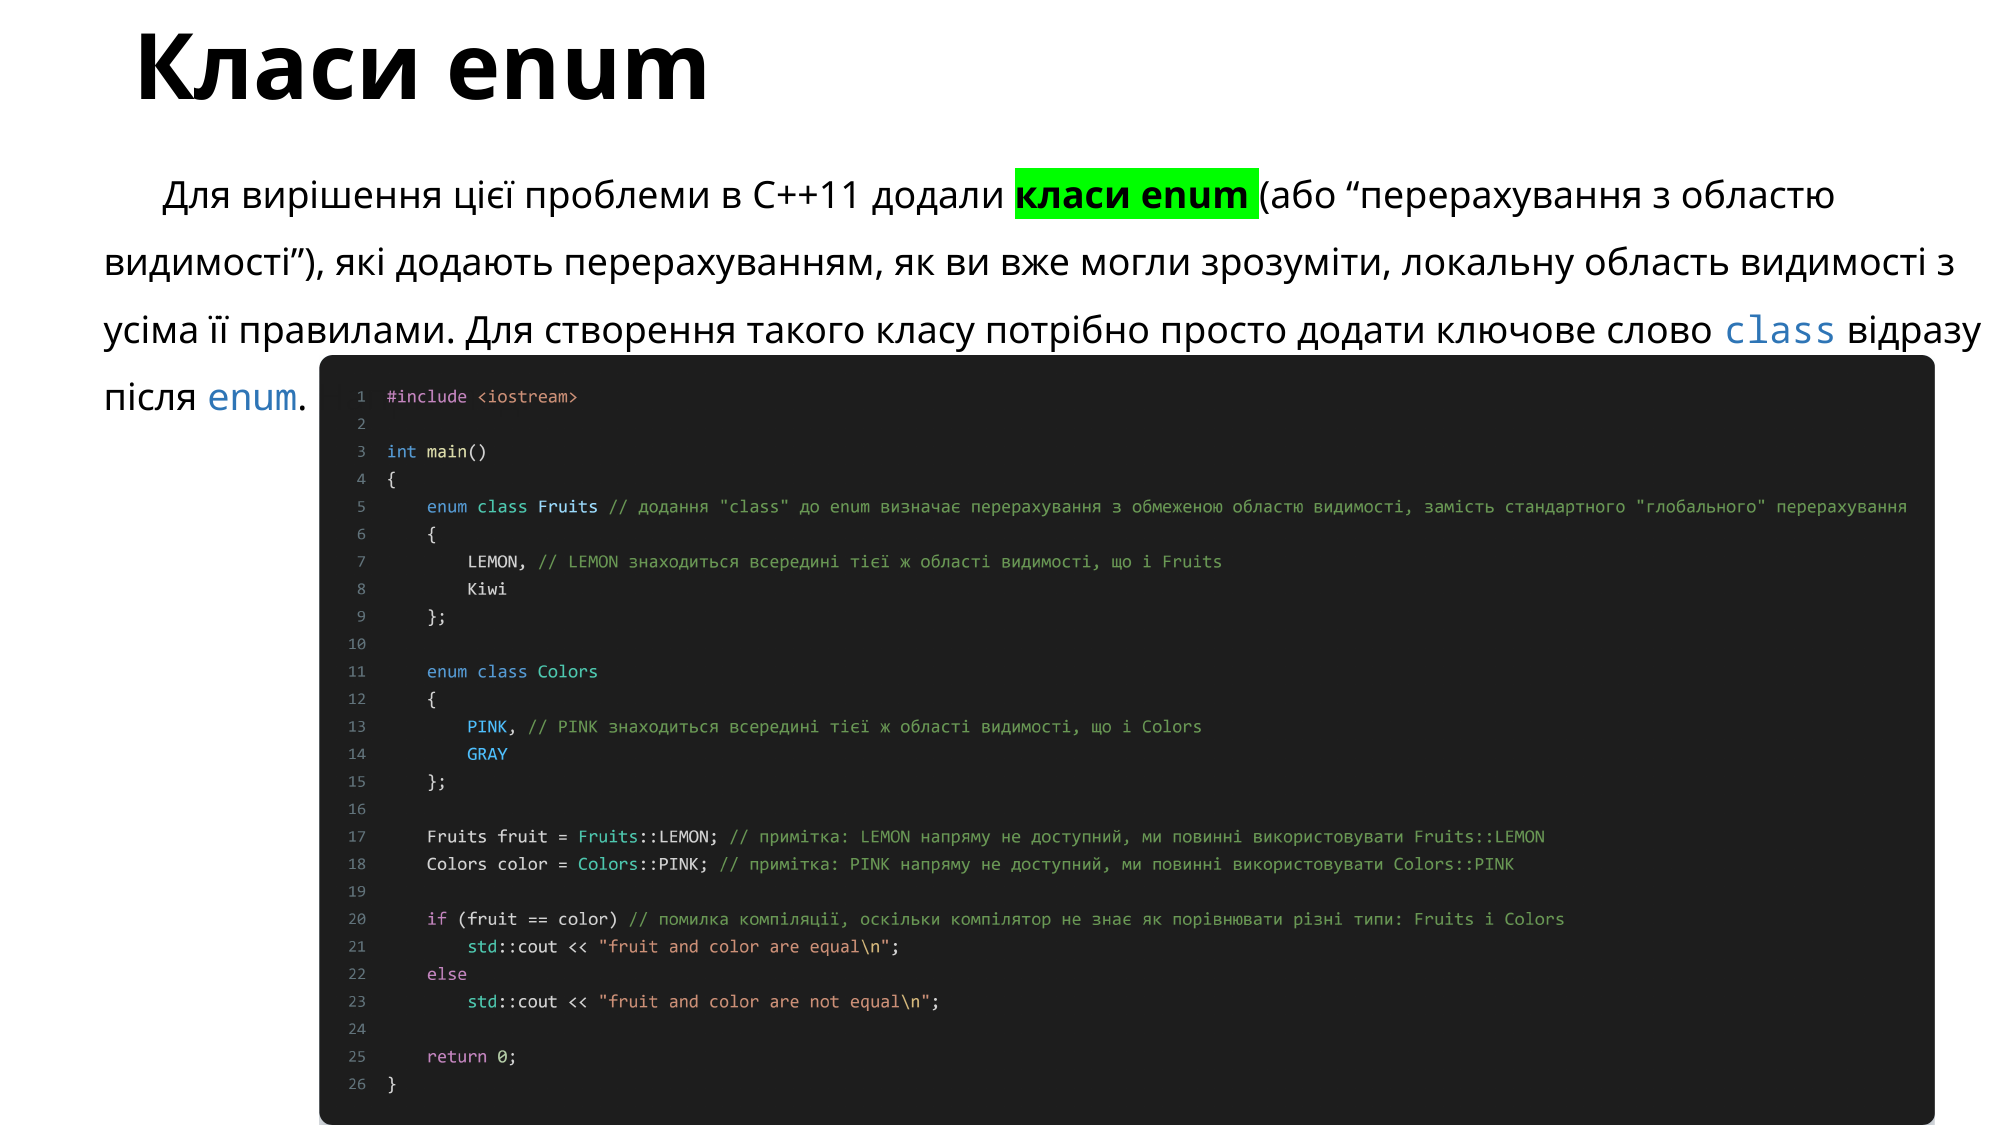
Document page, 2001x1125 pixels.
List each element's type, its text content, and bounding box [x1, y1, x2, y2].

title Класи enum [0, 0, 2000, 140]
picture [318, 355, 1935, 1125]
list Для вирішення цієї проблеми в C++11 додали класи enum (або “перерахування з областю видимості”), які додають перерахуванням, як ви вже могли зрозуміти, локальну область видимості з усіма її правилами. Для створення такого класу потрібно просто додати ключове слово class відразу після enum. Наприклад: [0, 140, 2000, 1125]
